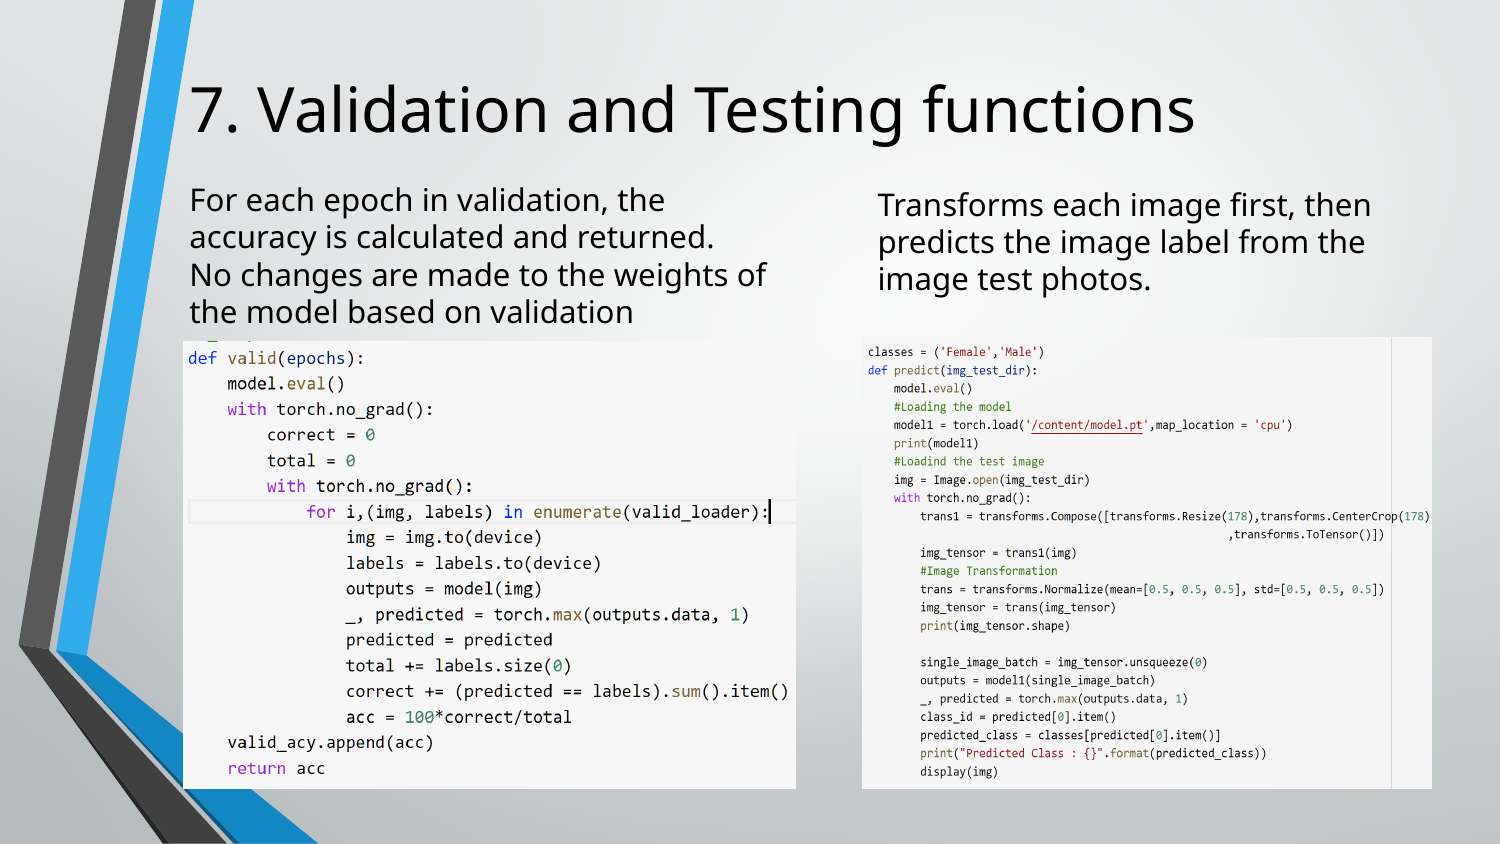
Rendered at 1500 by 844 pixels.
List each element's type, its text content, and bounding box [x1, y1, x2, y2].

picture [862, 337, 1433, 789]
picture [183, 341, 796, 789]
text_box Transforms each image first, then predicts the image label from the image test photos. [862, 169, 1463, 296]
text_box 7. Validation and Testing functions [174, 54, 1264, 190]
text_box For each epoch in validation, the accuracy is calculated and returned. No changes are made to the weights of the model based on validation [174, 165, 796, 232]
